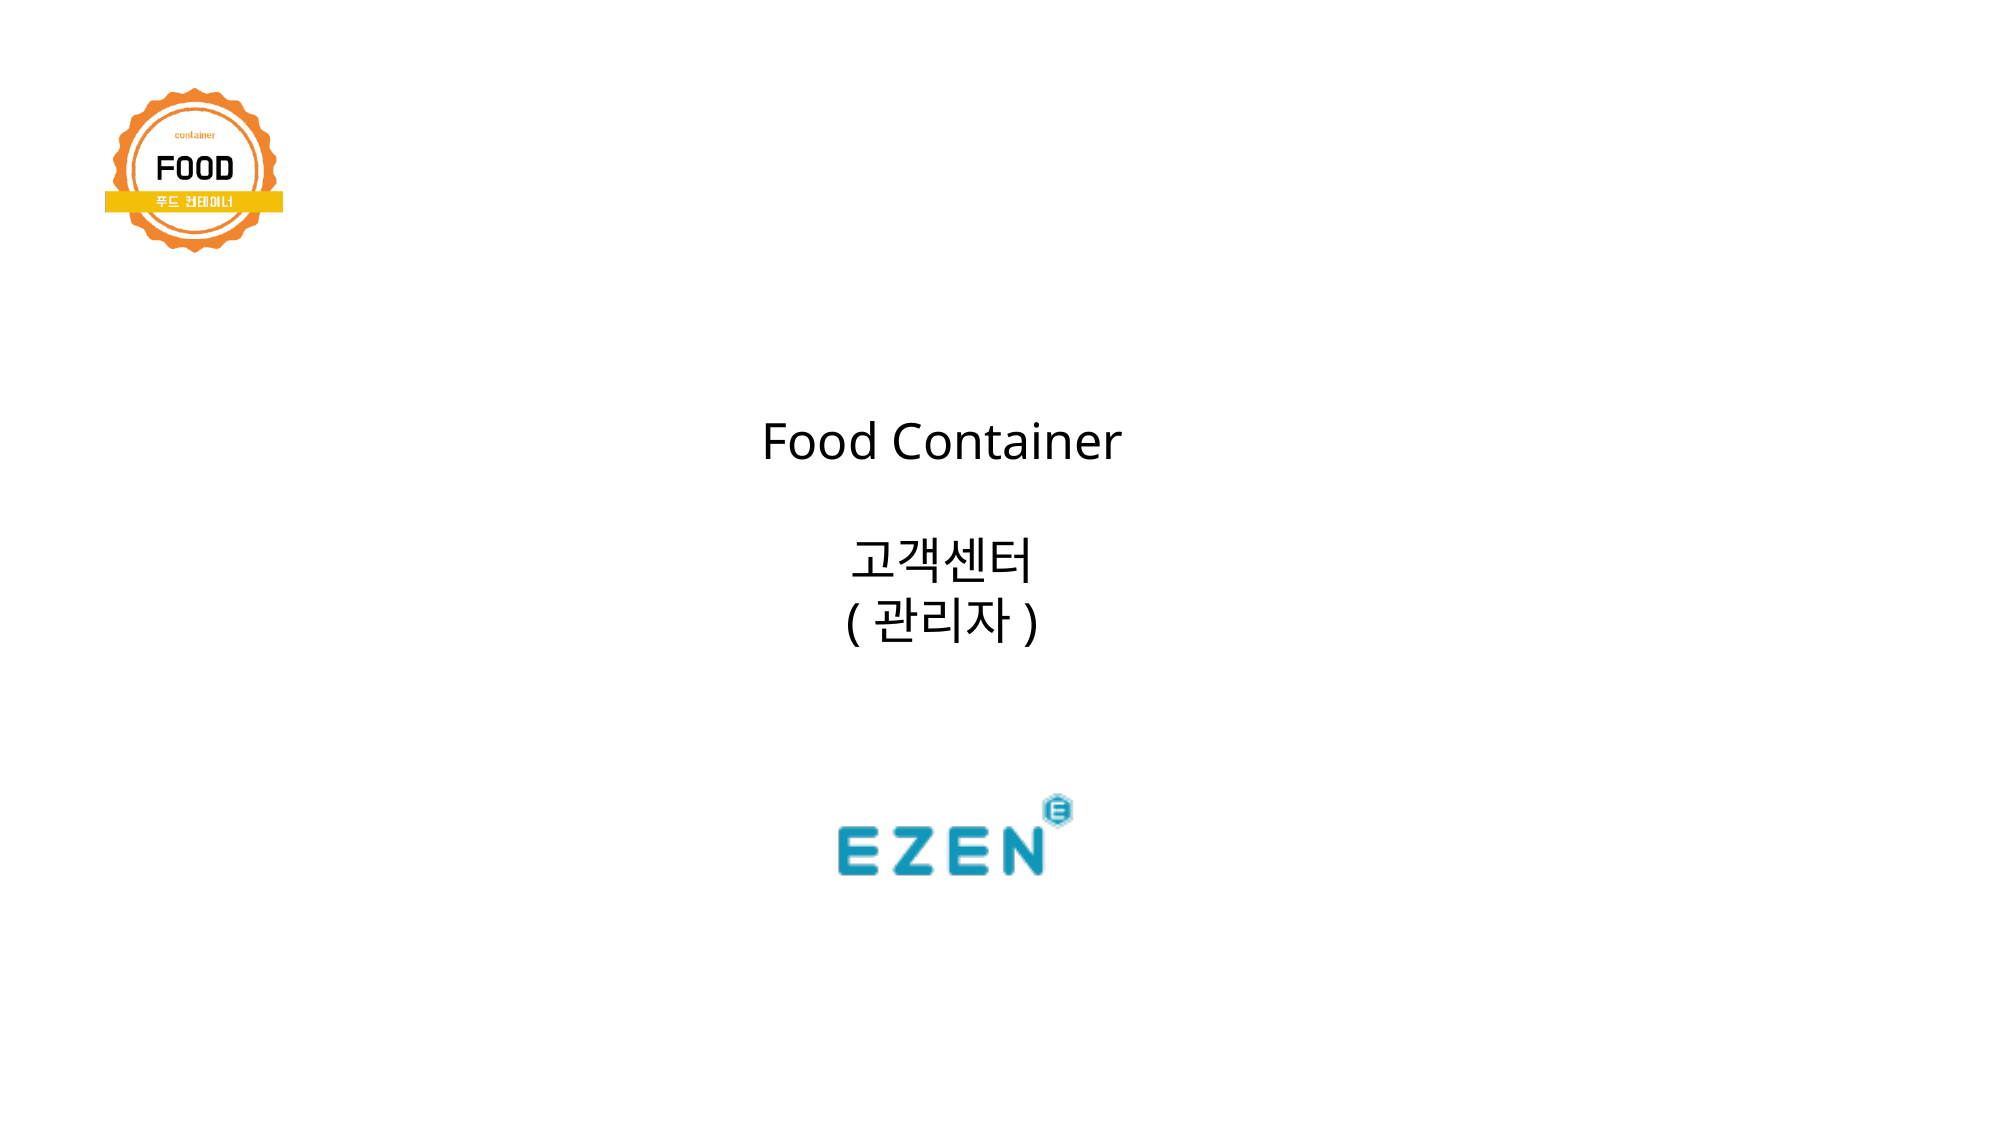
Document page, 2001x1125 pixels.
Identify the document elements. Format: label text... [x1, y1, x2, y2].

picture [79, 55, 309, 285]
text_box Food Container 고객센터 (관리자) [694, 334, 1191, 725]
picture [832, 792, 1082, 880]
